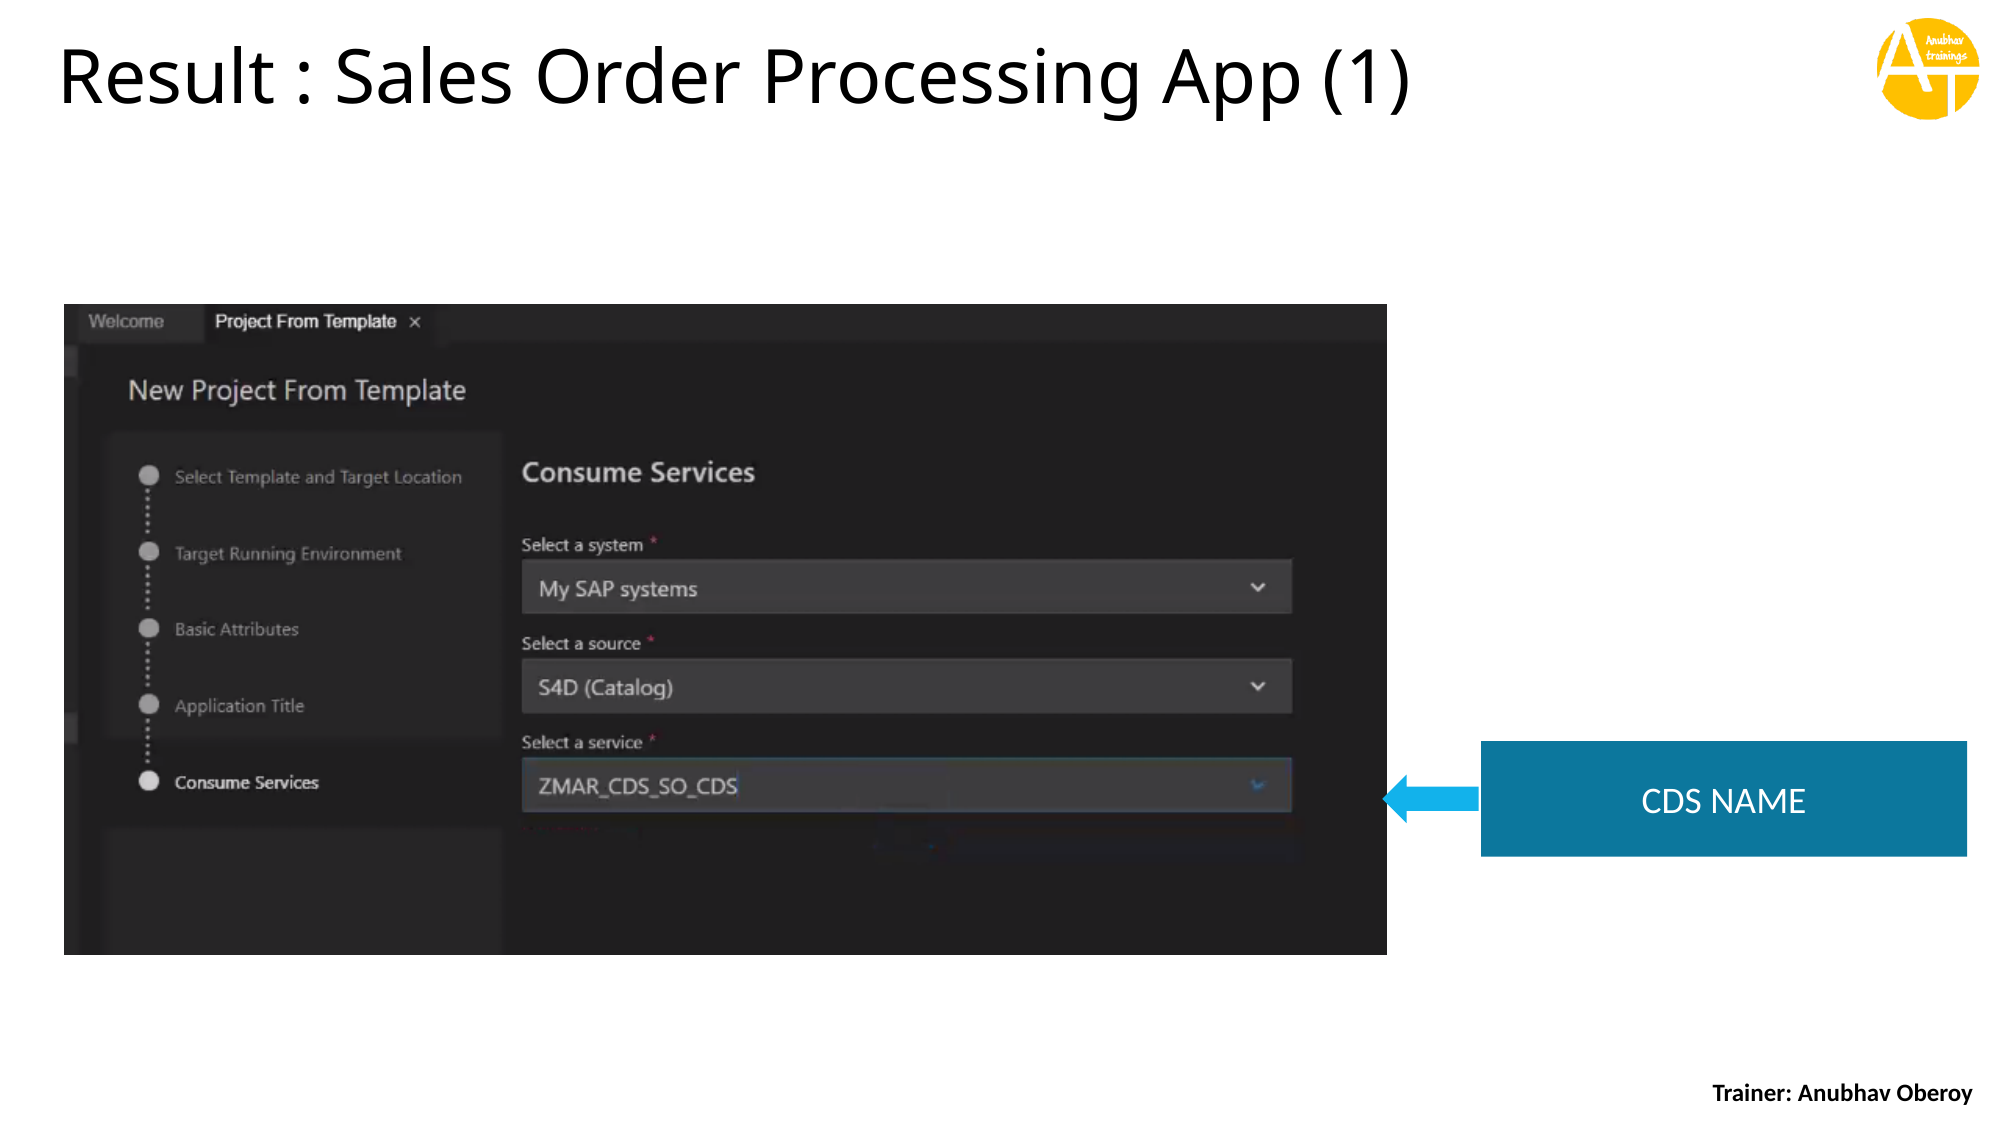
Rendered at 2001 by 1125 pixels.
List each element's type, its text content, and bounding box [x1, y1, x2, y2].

text_box CDS NAME [1481, 741, 1968, 857]
picture [64, 304, 1387, 955]
footer Trainer: Anubhav Oberoy [1660, 1074, 2000, 1108]
text_box Result : Sales Order Processing App (1) [42, 30, 1896, 148]
picture [1866, 11, 1985, 128]
text_box [1387, 774, 1479, 824]
